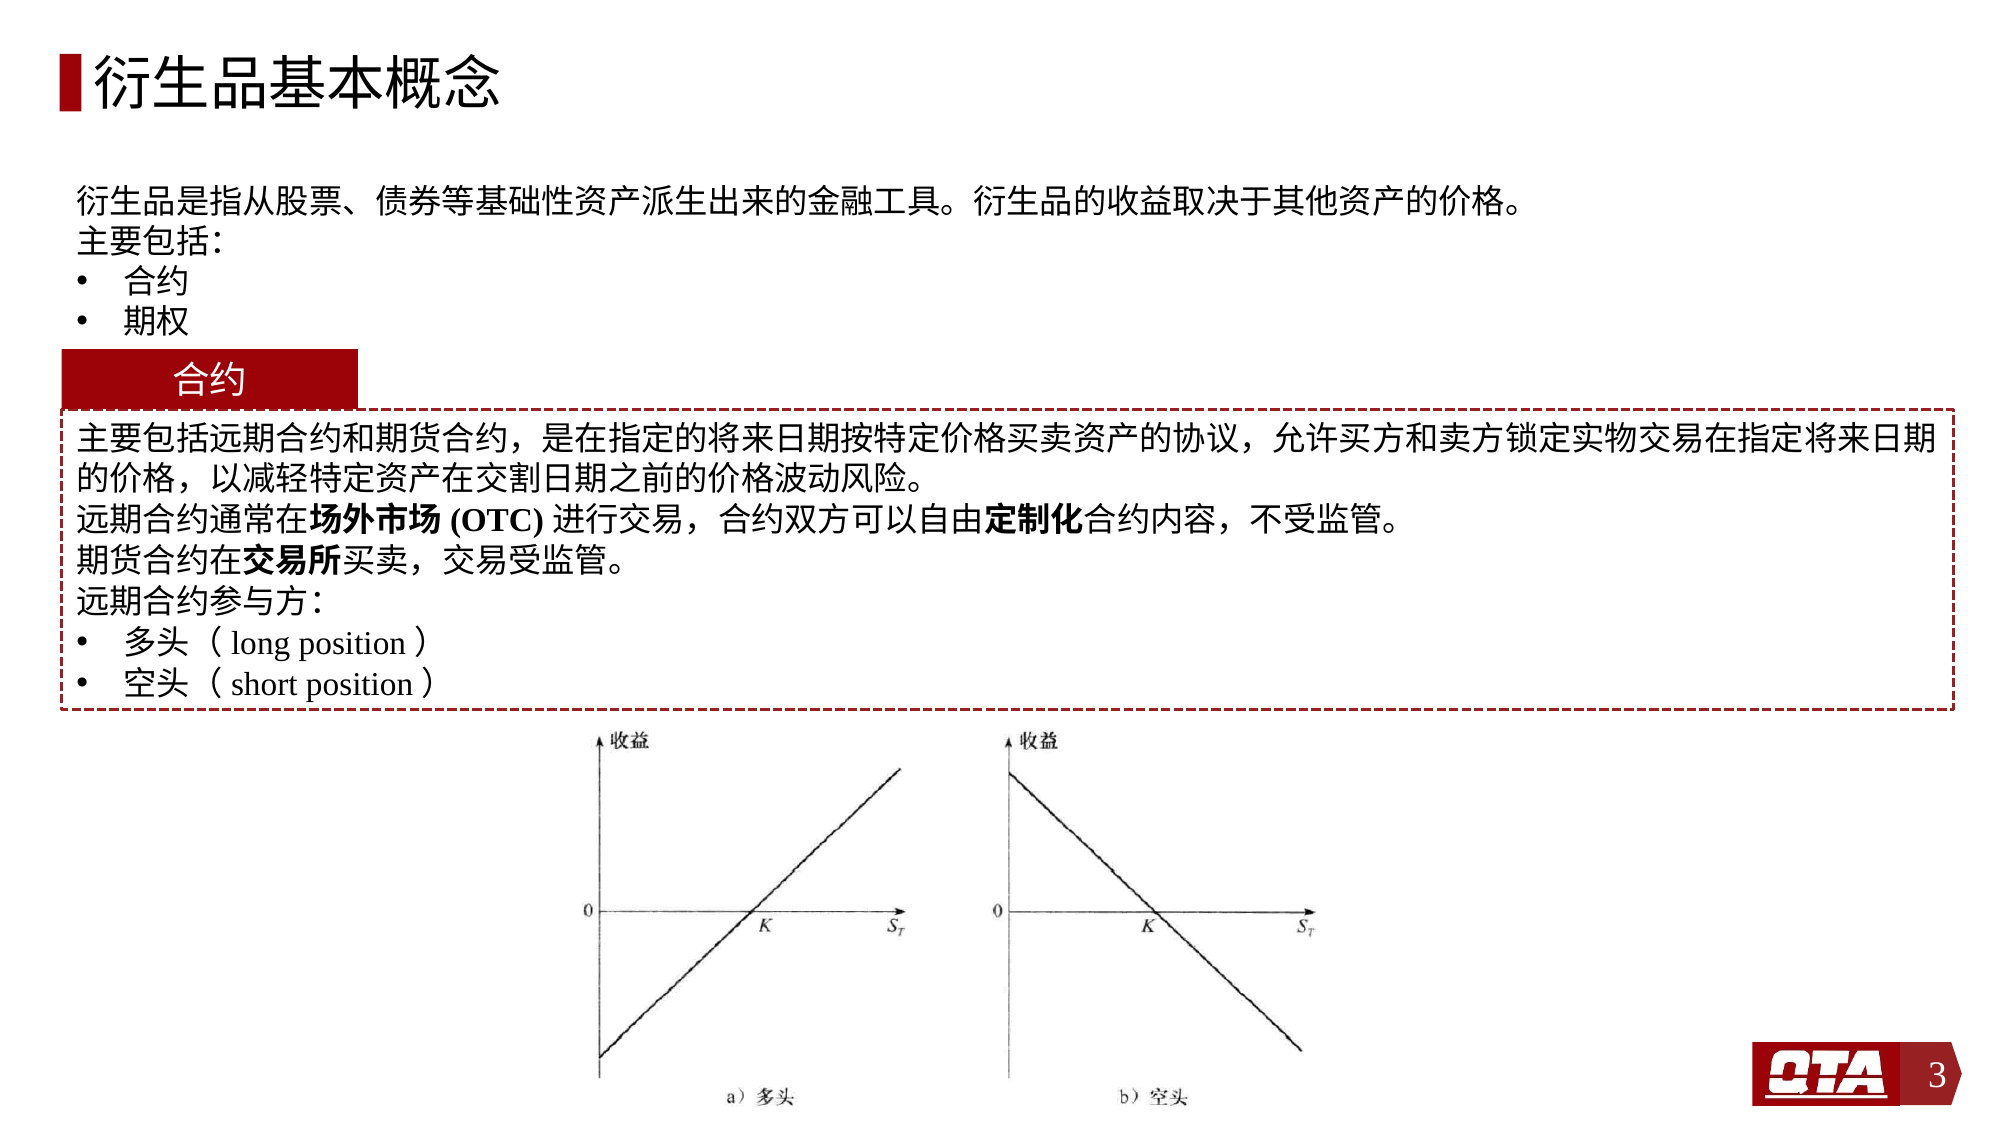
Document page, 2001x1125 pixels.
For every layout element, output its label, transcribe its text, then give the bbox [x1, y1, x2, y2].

text_box 主要包括远期合约和期货合约，是在指定的将来日期按特定价格买卖资产的协议，允许买方和卖方锁定实物交易在指定将来日期的价格，以减轻特定资产在交割日期之前的价格波动风险。 远期合约通常在场外市场(OTC)进行交易，合约双方可以自由定制化合约内容，不受监管。 期货合约在交易所买卖，交易受监管。 远期合约参与方： 多头（long position） 空头（short position） [61, 409, 1954, 710]
title 衍生品基本概念 [78, 0, 1775, 173]
text_box 合约 [61, 349, 358, 409]
slide_number 3 [1511, 1042, 1962, 1103]
text_box 衍生品是指从股票、债券等基础性资产派生出来的金融工具。衍生品的收益取决于其他资产的价格。 主要包括： 合约 期权 [61, 173, 1847, 348]
picture [564, 718, 1344, 1124]
